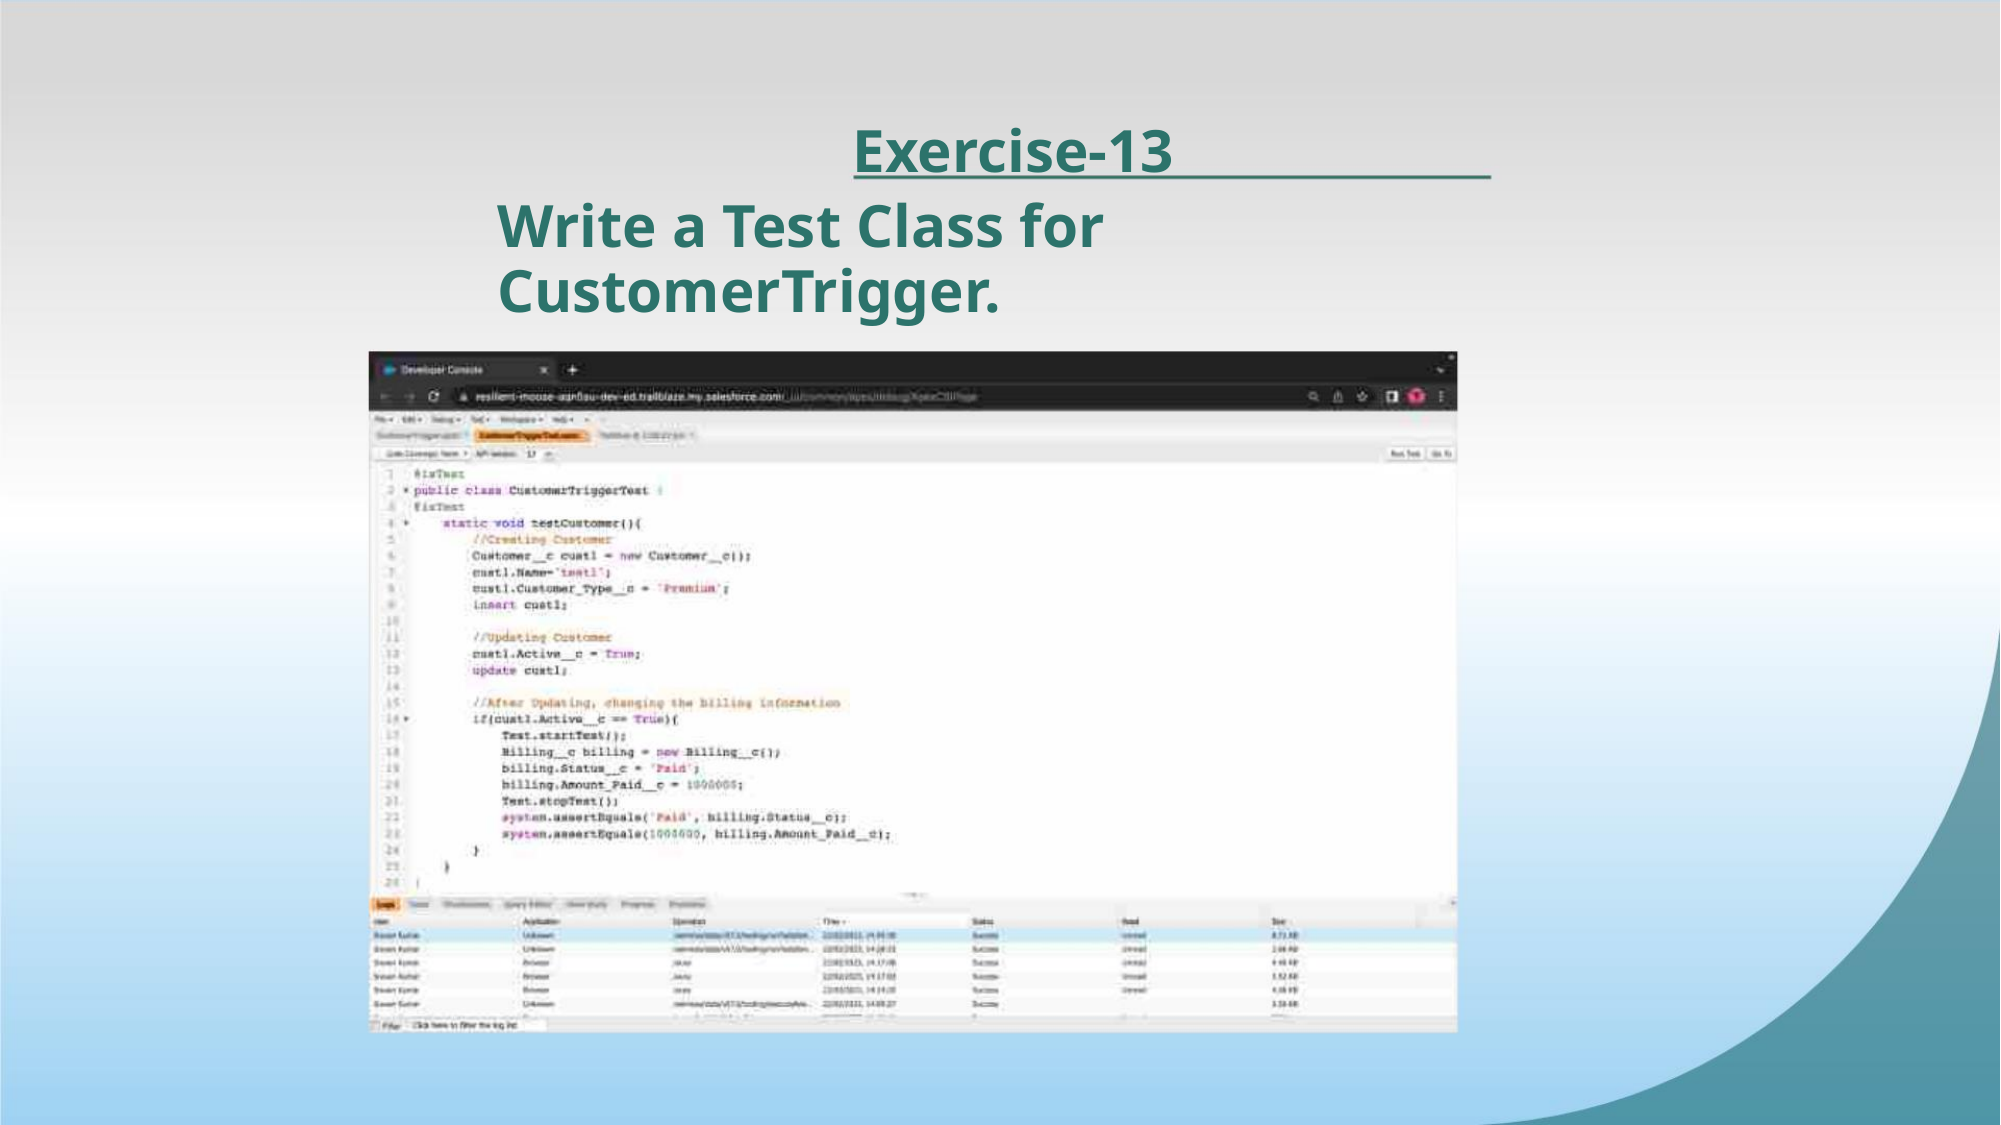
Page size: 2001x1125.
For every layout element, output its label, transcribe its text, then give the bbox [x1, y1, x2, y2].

text_box [0, 0, 2000, 1125]
text_box Exercise-13 Write a Test Class for CustomerTrigger. [497, 119, 1536, 324]
